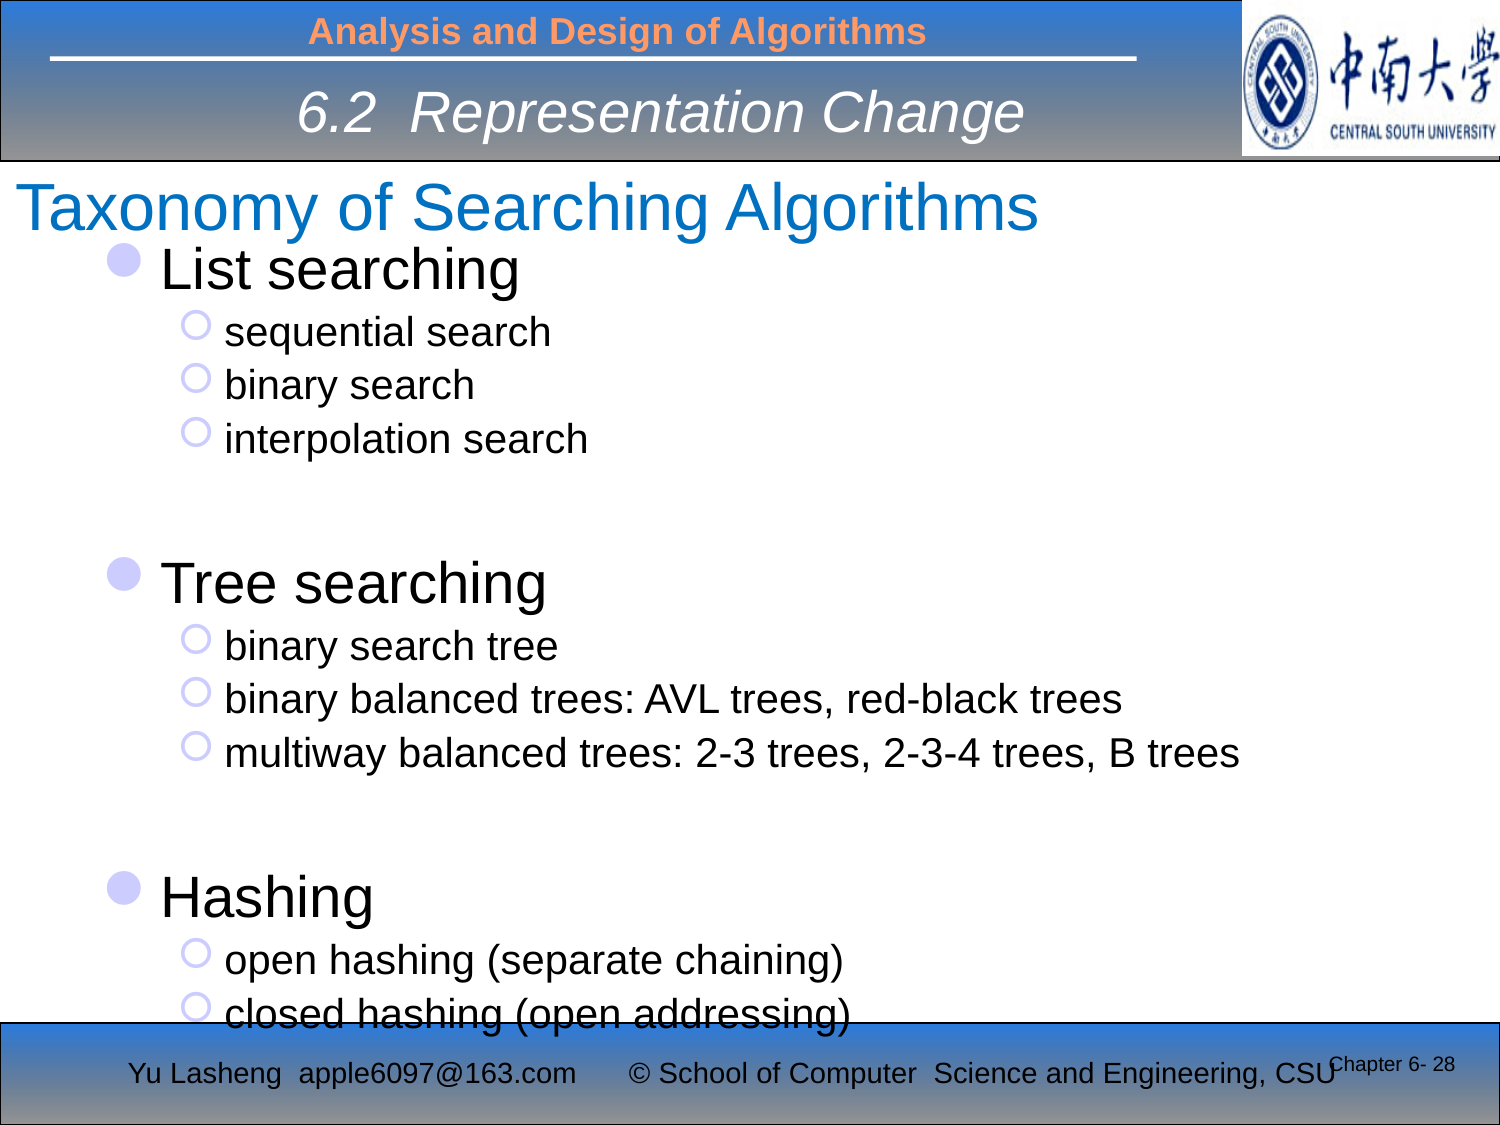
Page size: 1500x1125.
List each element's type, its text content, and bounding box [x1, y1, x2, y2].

slide_number Chapter 6- 28 [1293, 1042, 1471, 1118]
picture [1242, 0, 1500, 156]
list List searching sequential search binary search interpolation search Tree searching binary search tree binary balanced trees: AVL trees, red-black trees multiway balanced trees: 2-3 trees, 2-3-4 trees, B trees Hashing open hashing (separate chaining) closed hashing (open addressing) [87, 231, 1500, 1100]
title Taxonomy of Searching Algorithms [0, 151, 1173, 255]
text_box 6.2 Representation Change [281, 66, 1042, 152]
